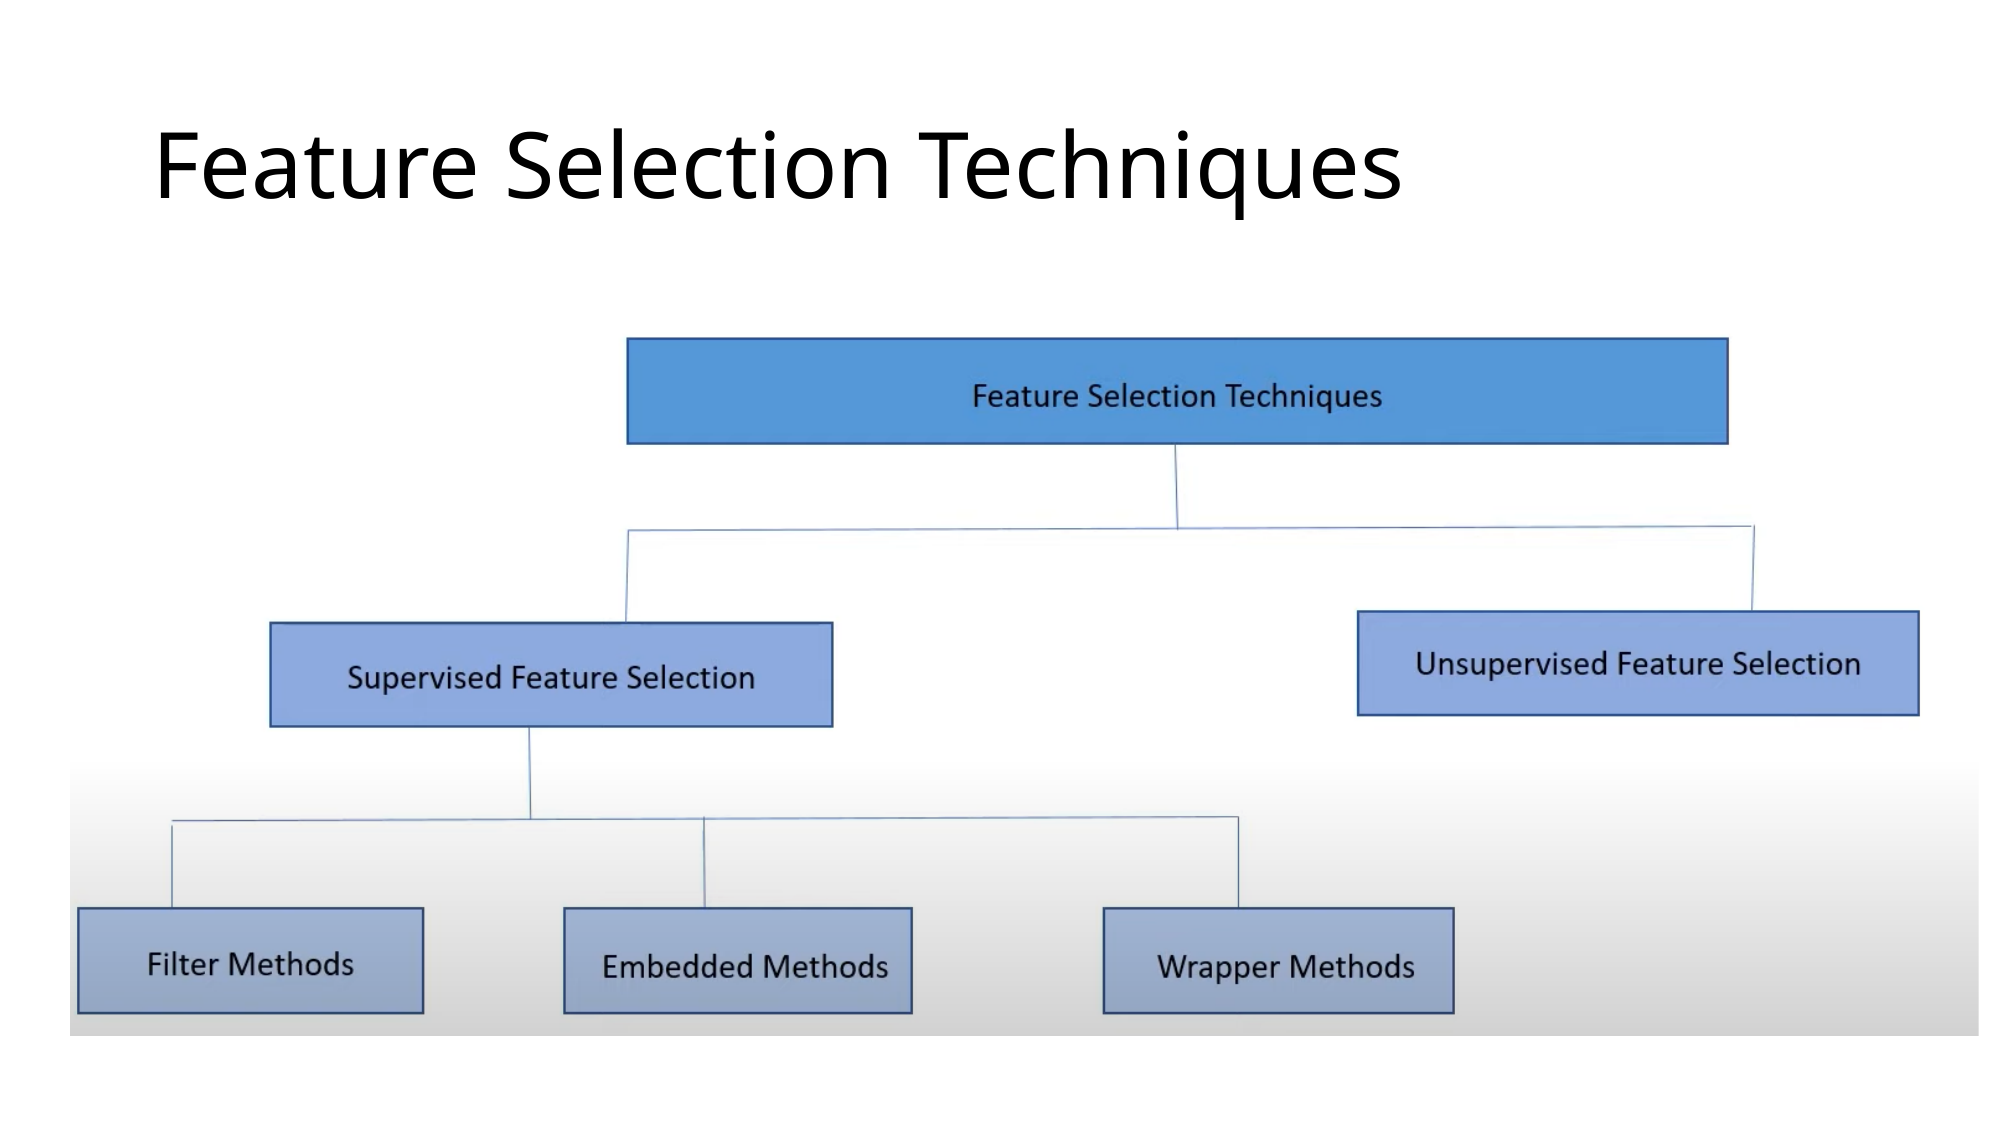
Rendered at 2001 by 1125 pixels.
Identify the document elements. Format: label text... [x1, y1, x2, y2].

title Feature Selection Techniques [137, 59, 1863, 278]
picture [69, 321, 1979, 1036]
